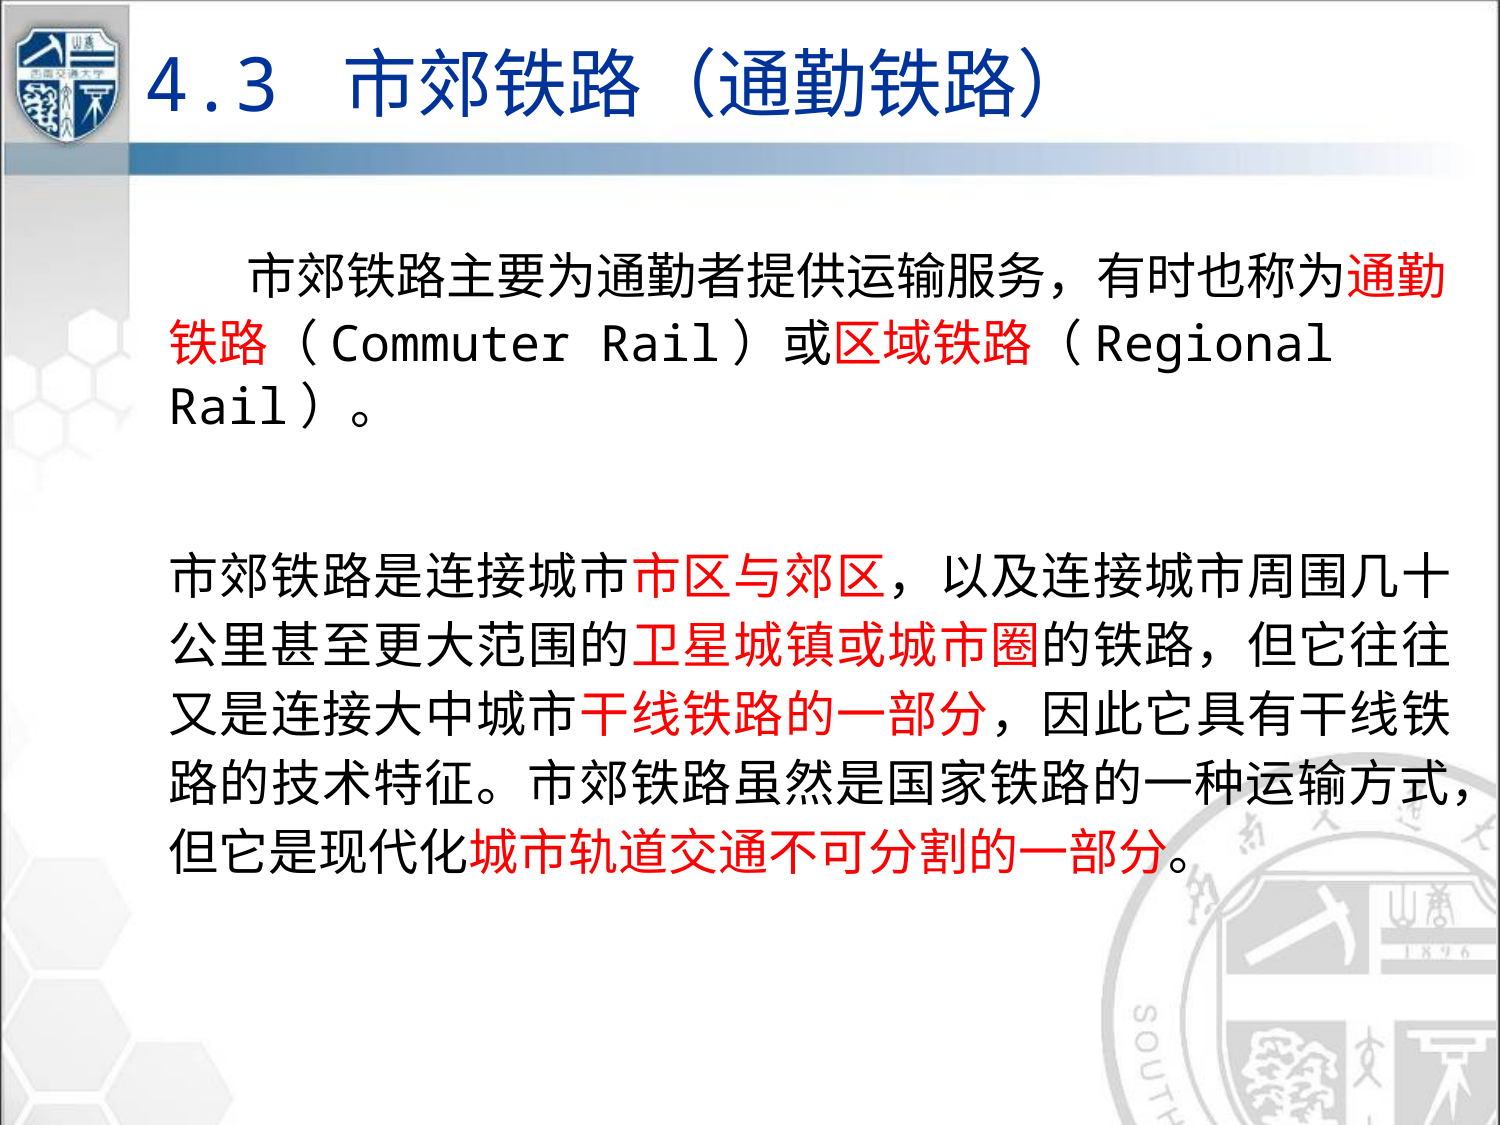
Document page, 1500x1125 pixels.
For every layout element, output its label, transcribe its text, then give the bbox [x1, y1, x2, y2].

text_box 4.3 市郊铁路（通勤铁路） [129, 24, 1130, 134]
text_box 市郊铁路主要为通勤者提供运输服务，有时也称为通勤铁路（Commuter Rail）或区域铁路（Regional Rail）。 市郊铁路是连接城市市区与郊区，以及连接城市周围几十公里甚至更大范围的卫星城镇或城市圈的铁路，但它往往又是连接大中城市干线铁路的一部分，因此它具有干线铁路的技术特征。市郊铁路虽然是国家铁路的一种运输方式，但它是现代化城市轨道交通不可分割的一部分。 [153, 216, 1467, 970]
picture [0, 0, 1500, 1125]
